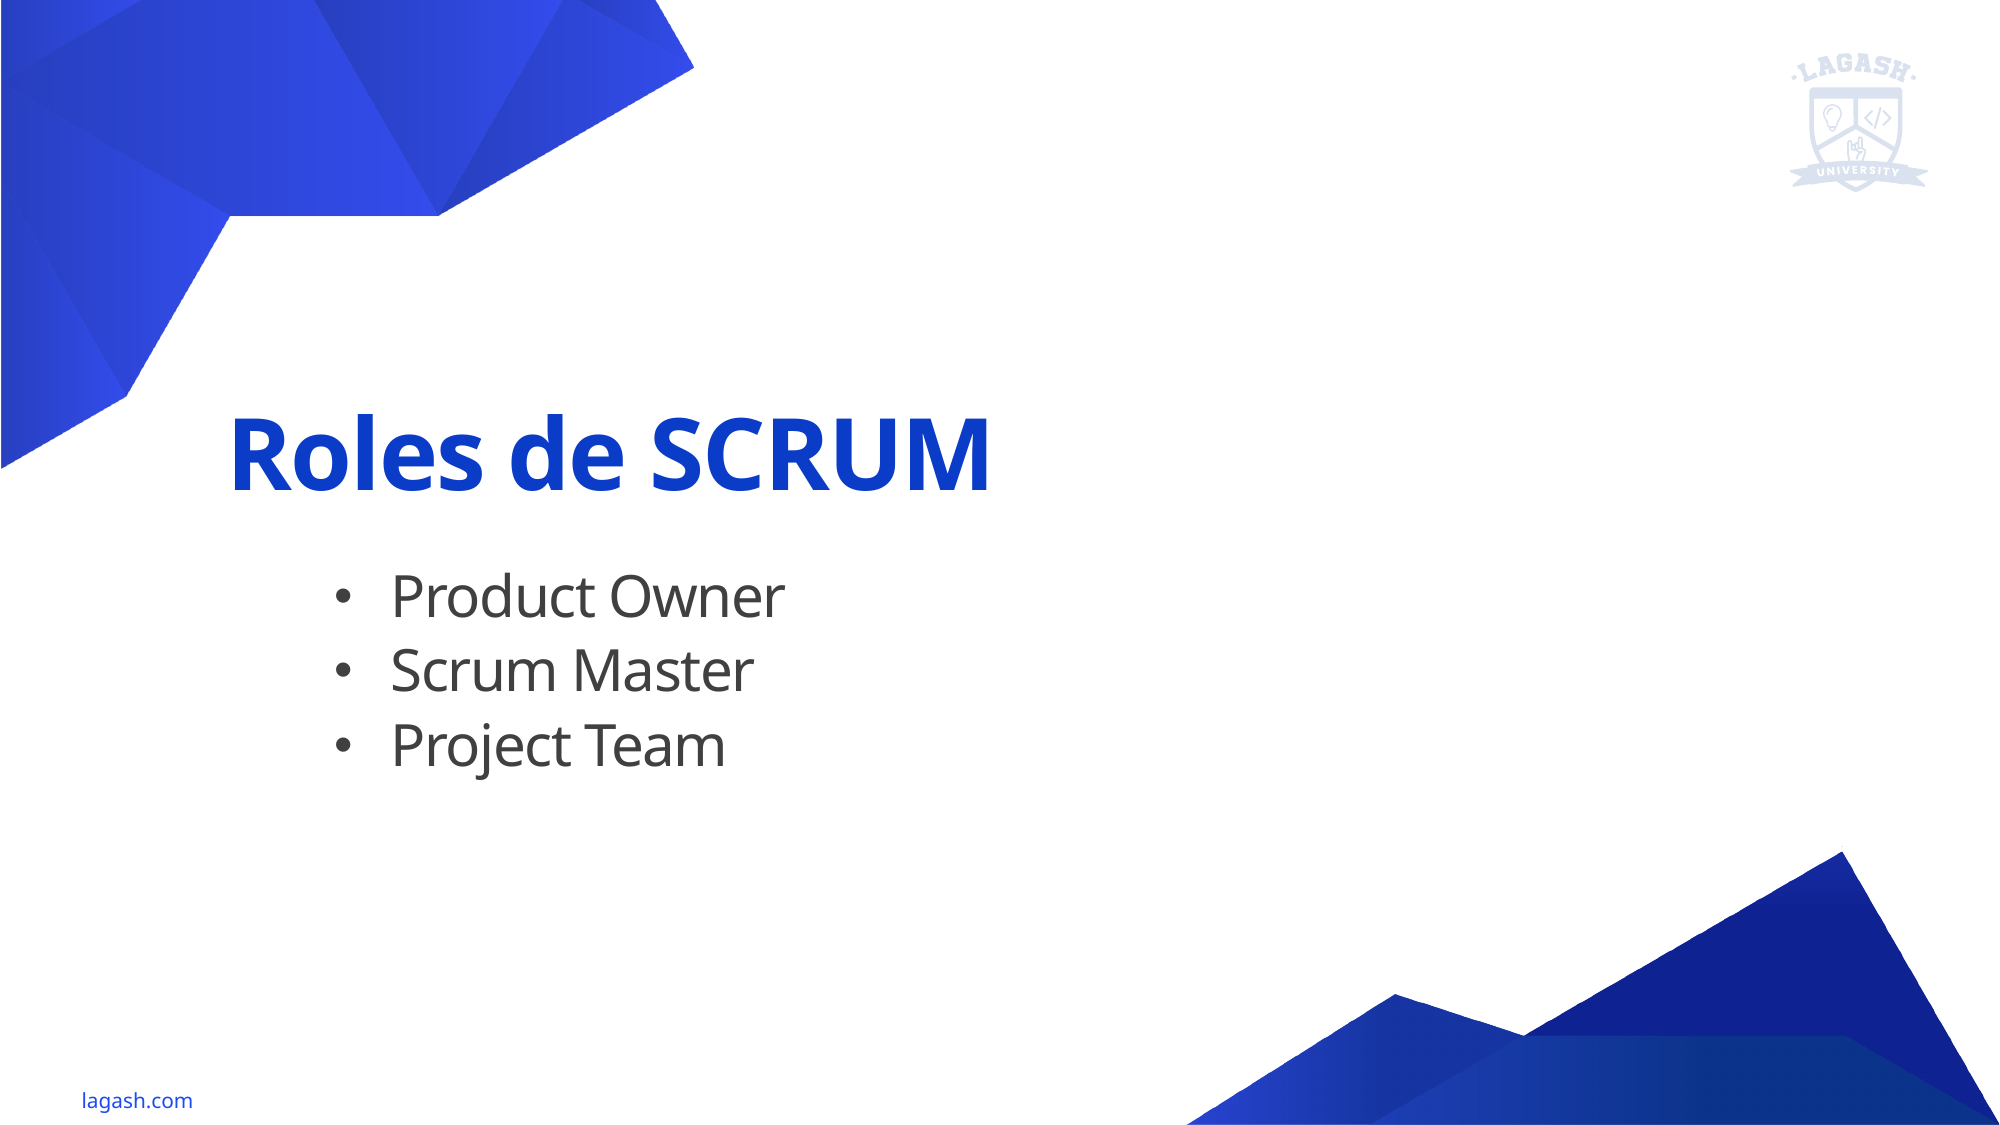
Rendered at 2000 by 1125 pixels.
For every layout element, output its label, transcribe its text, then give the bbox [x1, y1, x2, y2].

title Roles de SCRUM [212, 397, 1892, 510]
picture [1789, 52, 1929, 193]
picture [1186, 873, 2000, 1125]
picture [1, 0, 693, 469]
text_box Product Owner Scrum Master Project Team [320, 559, 2000, 873]
